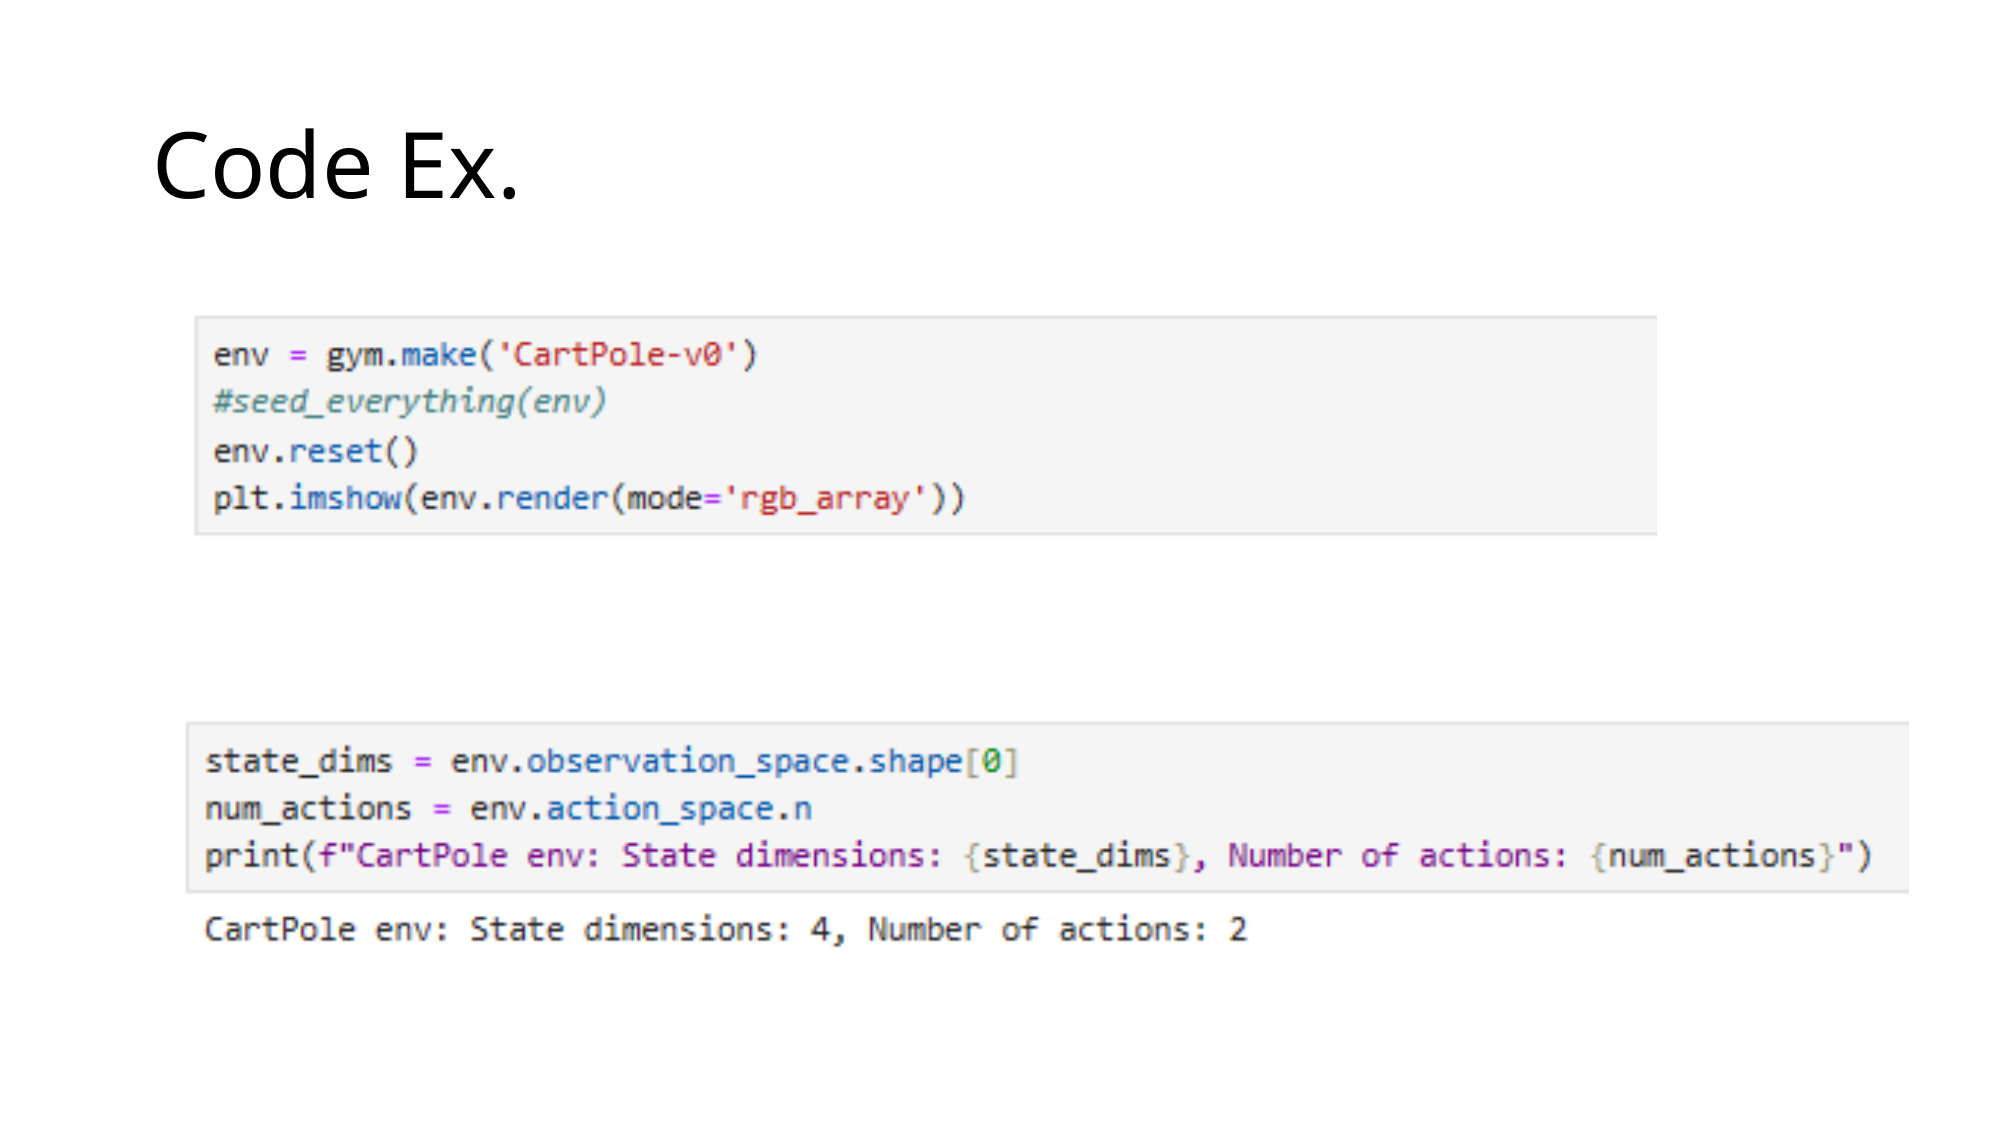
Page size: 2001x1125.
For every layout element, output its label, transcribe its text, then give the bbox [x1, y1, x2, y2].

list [180, 305, 1658, 563]
picture [180, 714, 1910, 972]
title Code Ex. [137, 59, 1863, 278]
